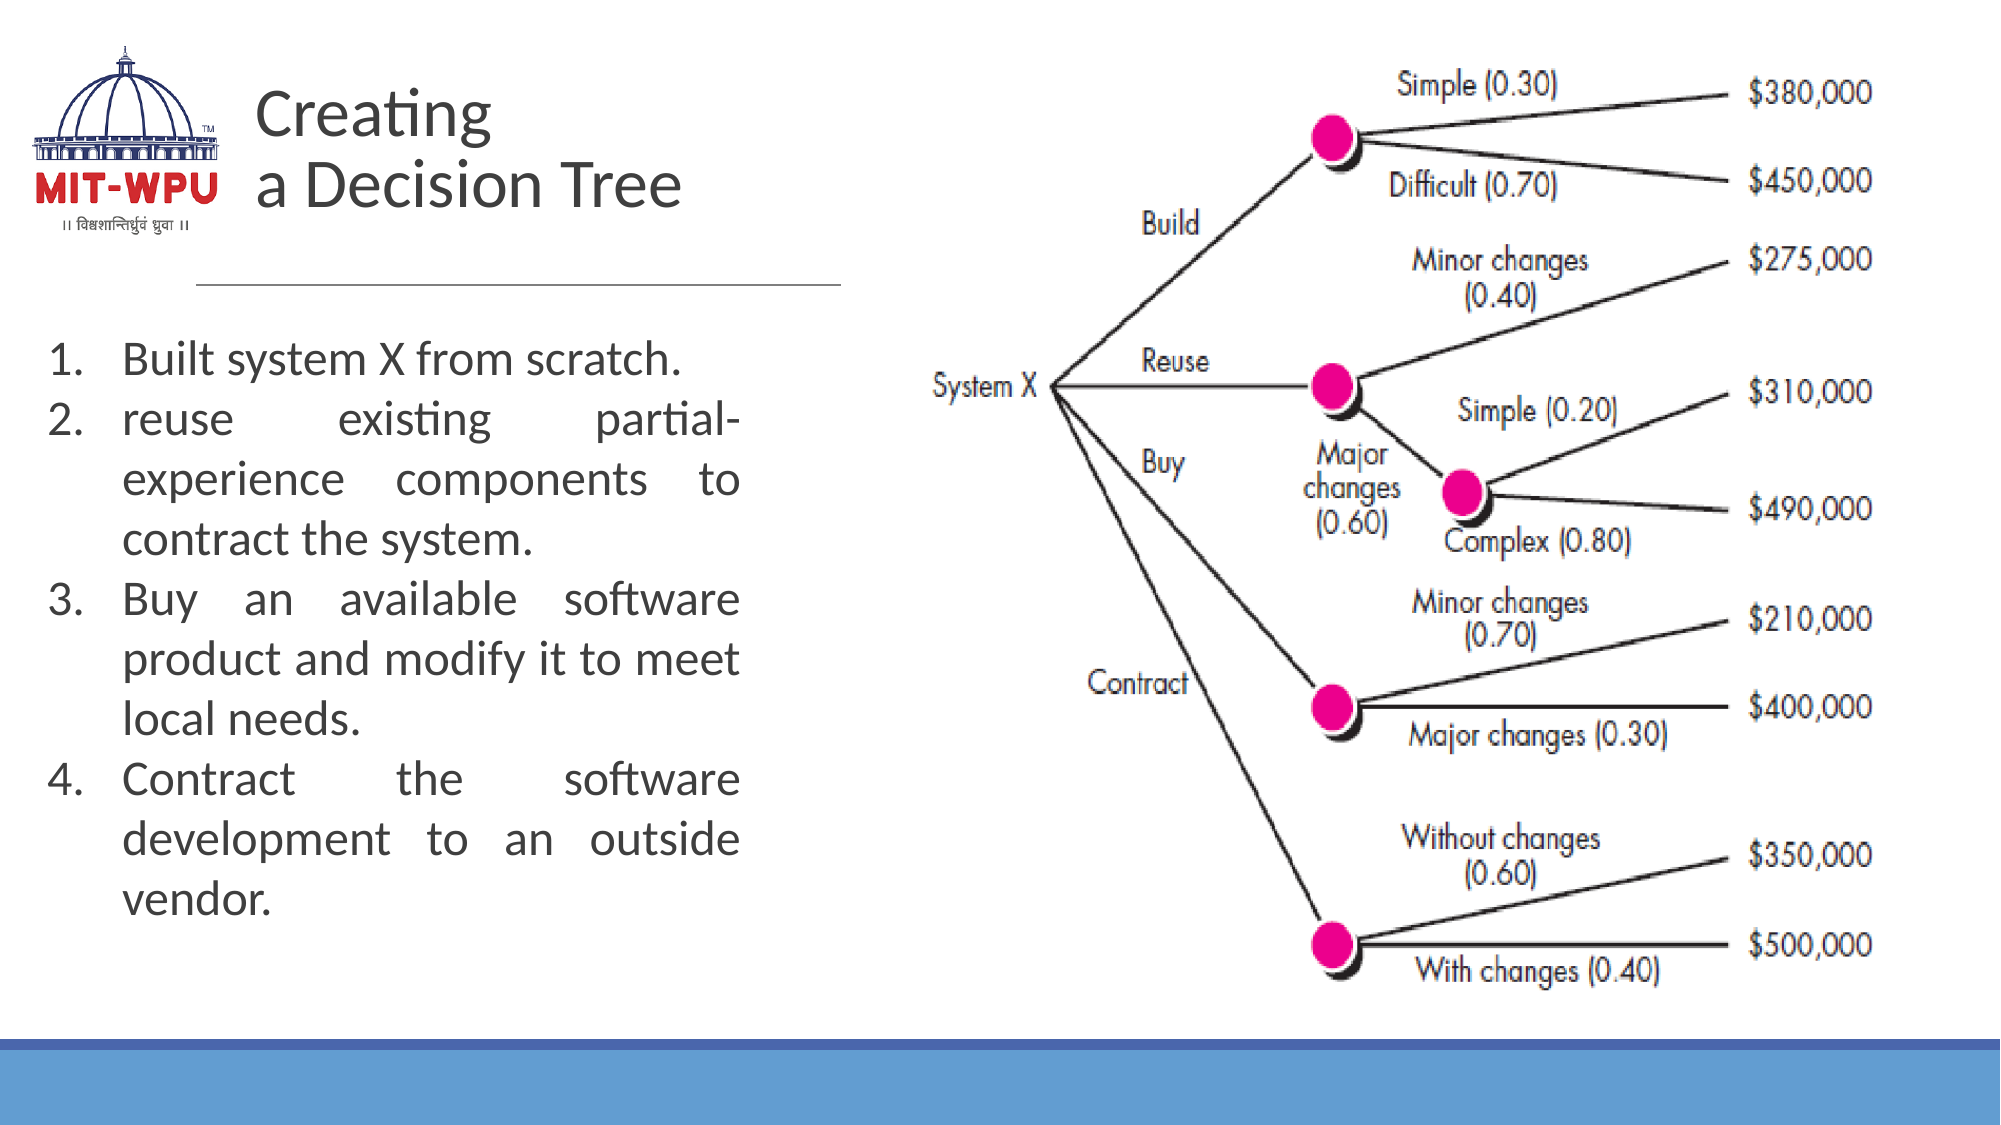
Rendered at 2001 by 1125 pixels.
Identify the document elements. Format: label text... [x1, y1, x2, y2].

picture [31, 46, 241, 236]
title Creating a Decision Tree [246, 70, 836, 230]
list Built system X from scratch. reuse existing partial-experience components to contract the system. Buy an available software product and modify it to meet local needs. Contract the software development to an outside vendor. [32, 298, 757, 952]
picture [841, 46, 2000, 1004]
